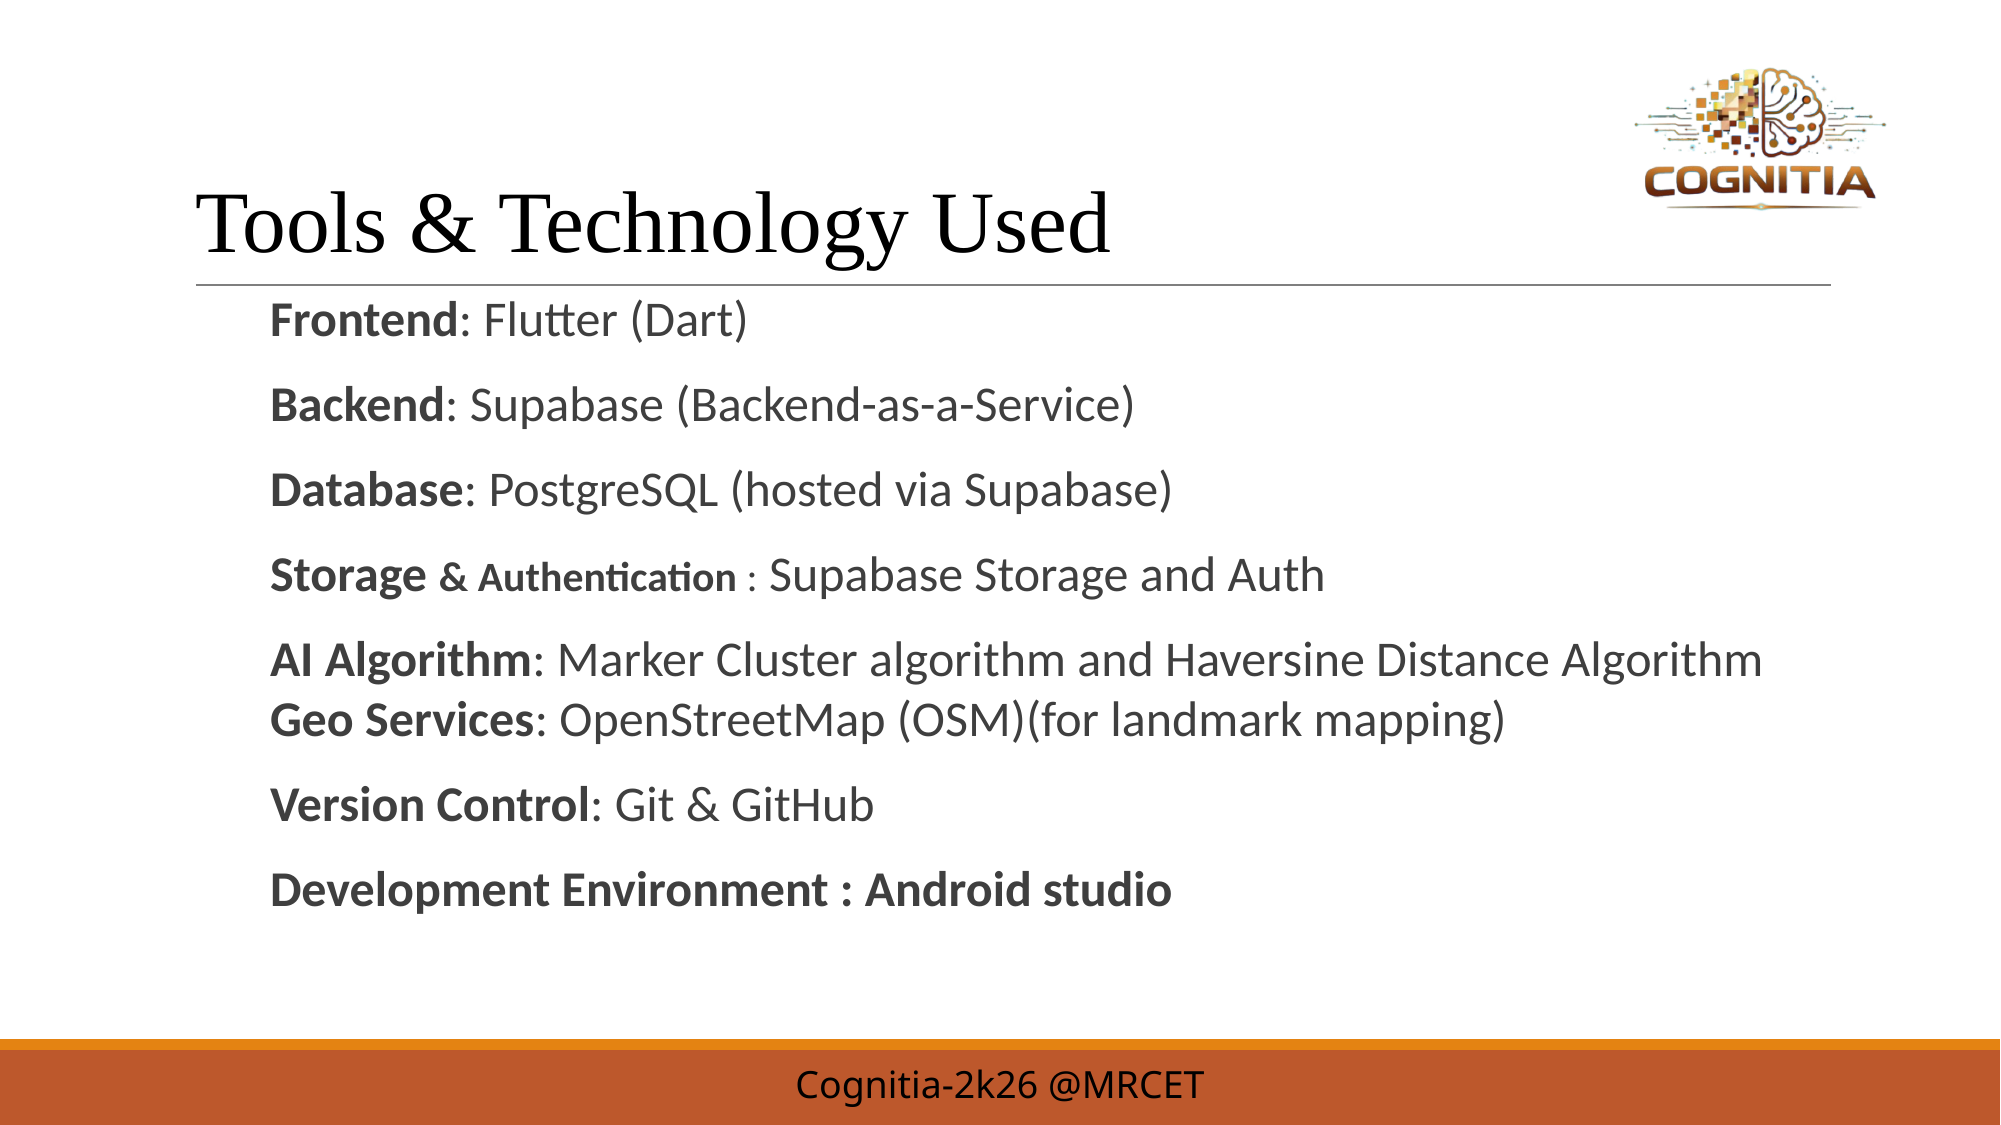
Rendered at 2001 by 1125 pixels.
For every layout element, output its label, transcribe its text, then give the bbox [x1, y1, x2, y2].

picture [1521, 0, 2000, 316]
text_box Cognitia-2k26 @MRCET [0, 1053, 2000, 1114]
list Frontend: Flutter (Dart) Backend: Supabase (Backend-as-a-Service) Database: PostgreSQL (hosted via Supabase) Storage & Authentication : Supabase Storage and Auth AI Algorithm: Marker Cluster algorithm and Haversine Distance Algorithm Geo Services: OpenStreetMap (OSM)(for landmark mapping) Version Control: Git & GitHub Development Environment : Android studio [180, 278, 1833, 932]
text_box Tools & Technology Used [179, 157, 1515, 278]
